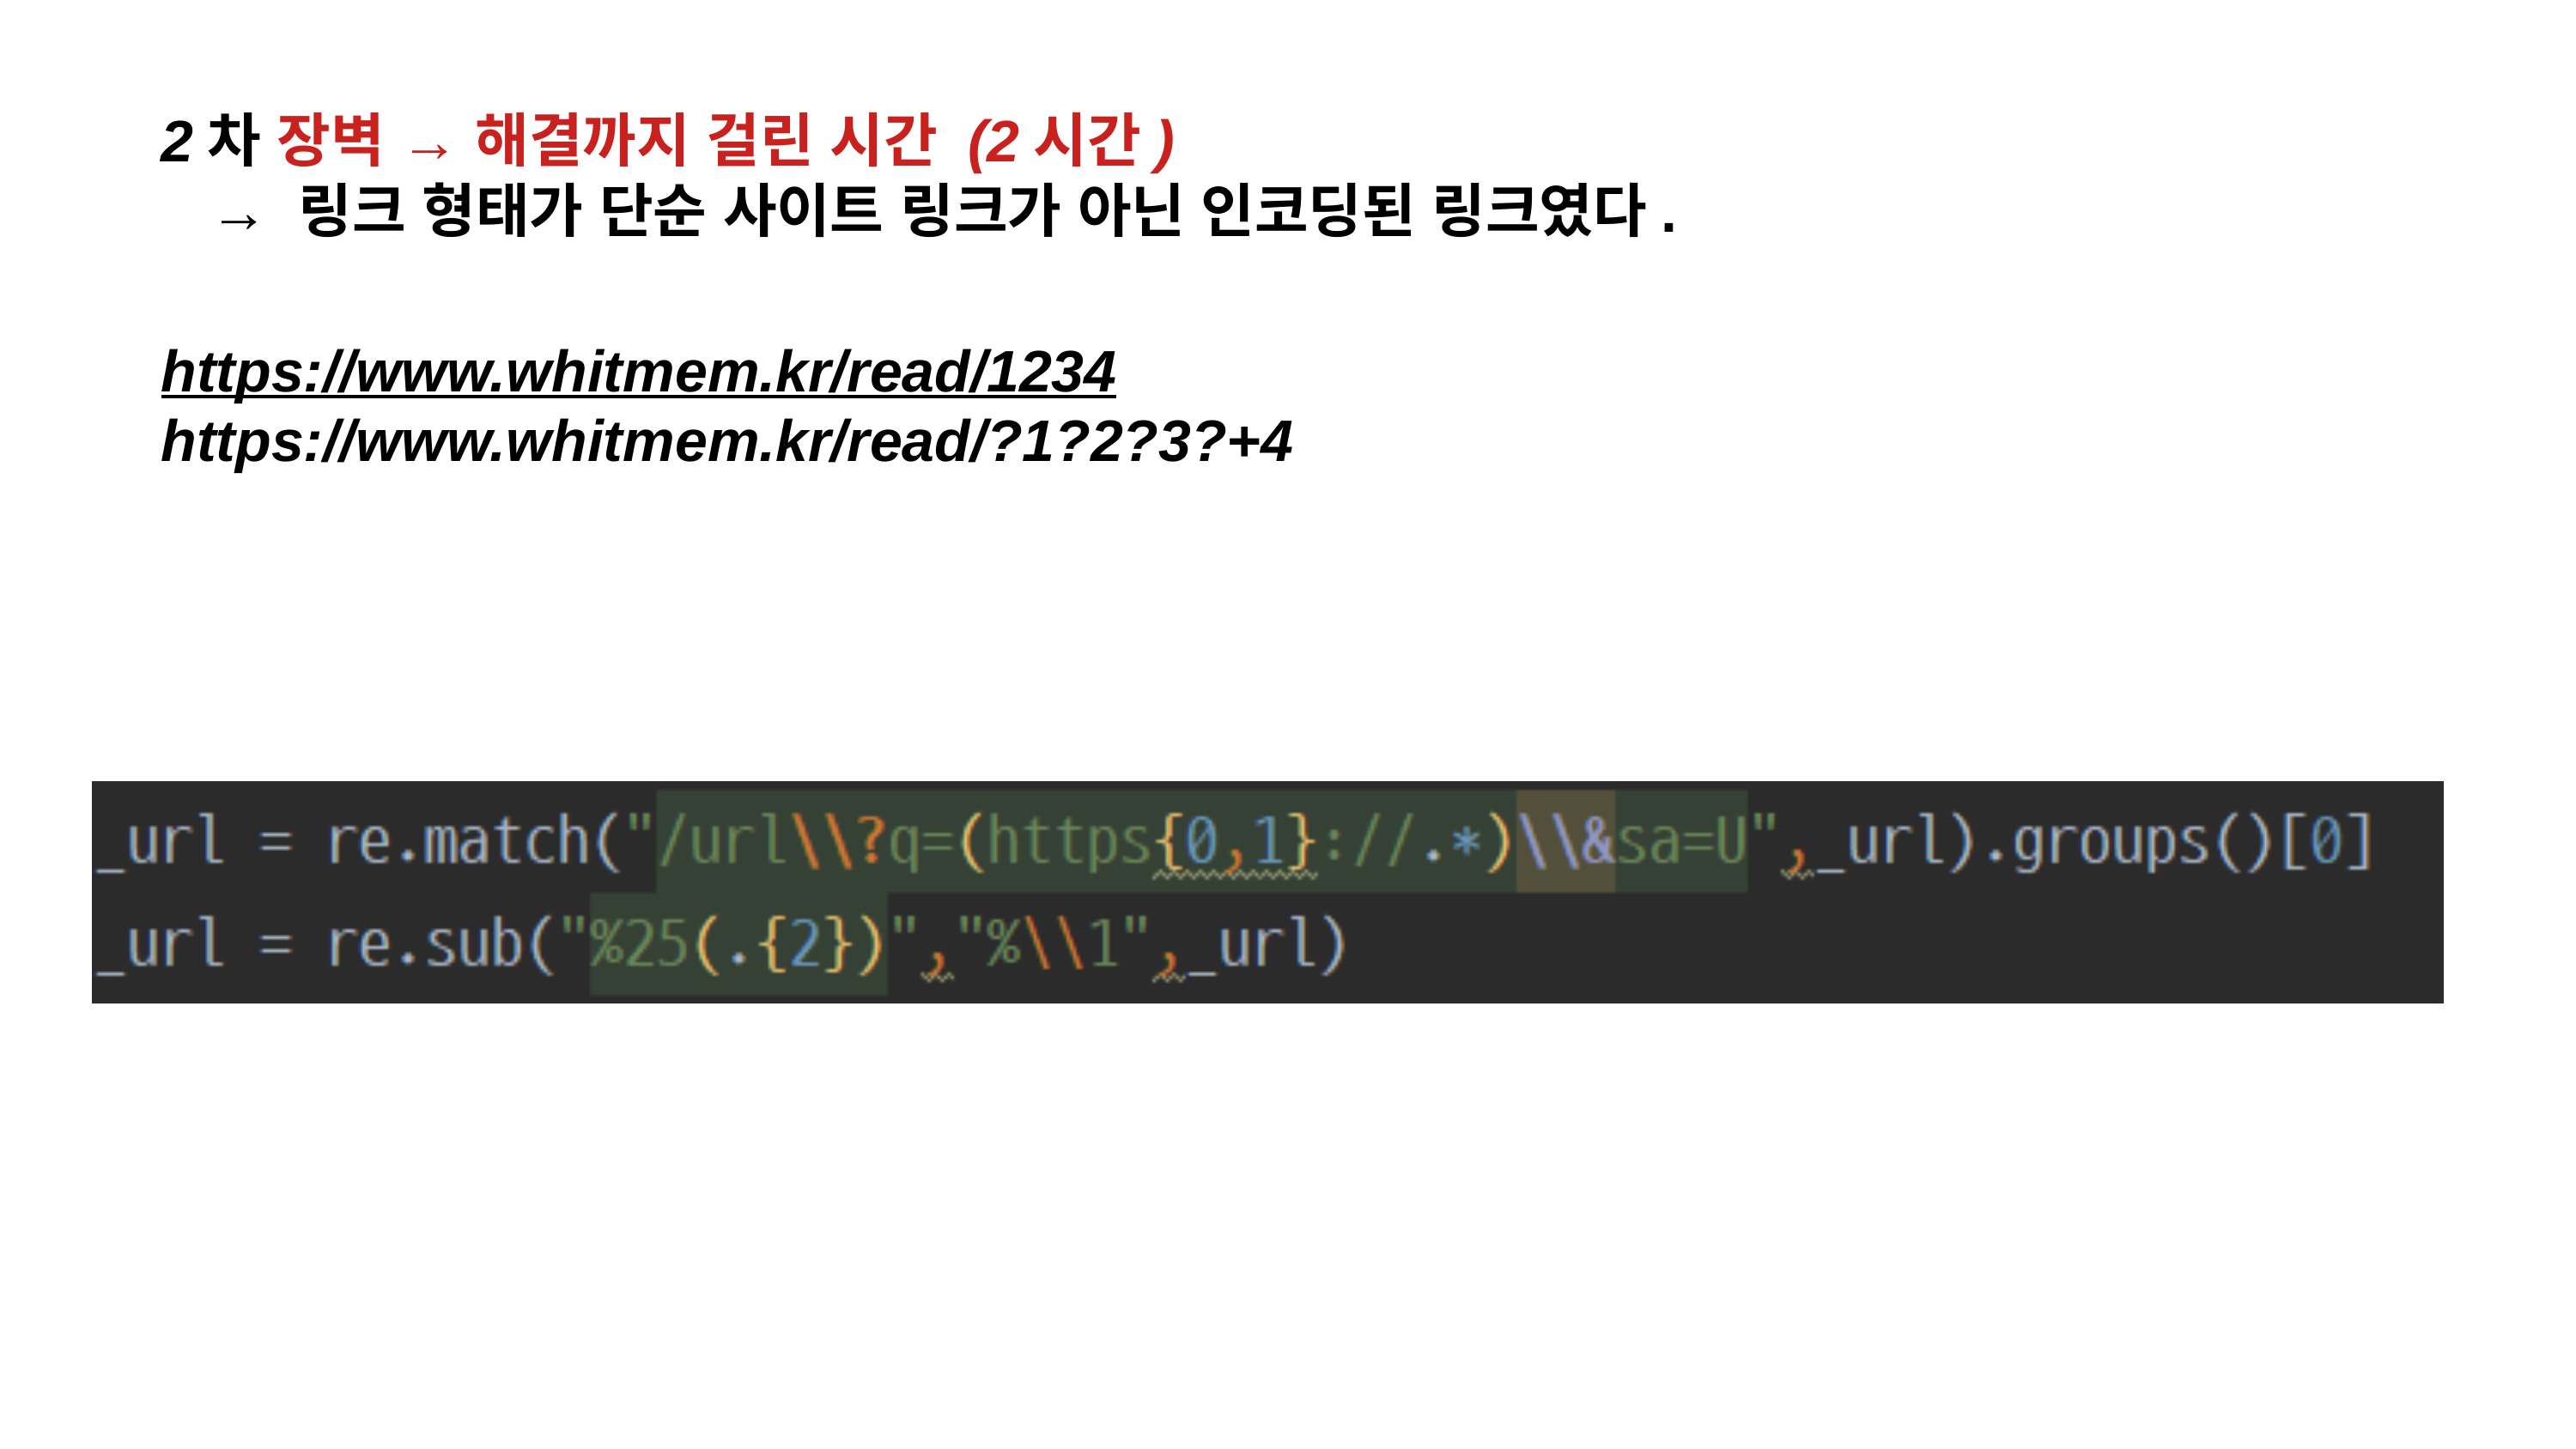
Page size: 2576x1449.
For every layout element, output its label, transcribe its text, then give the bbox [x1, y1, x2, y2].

picture [91, 781, 2444, 1003]
text_box https://www.whitmem.kr/read/1234 https://www.whitmem.kr/read/?1?2?3?+4 [137, 321, 2484, 485]
text_box 2차 장벽 → 해결까지 걸린 시간 (2시간) → 링크 형태가 단순 사이트 링크가 아닌 인코딩된 링크였다. [137, 92, 2484, 256]
